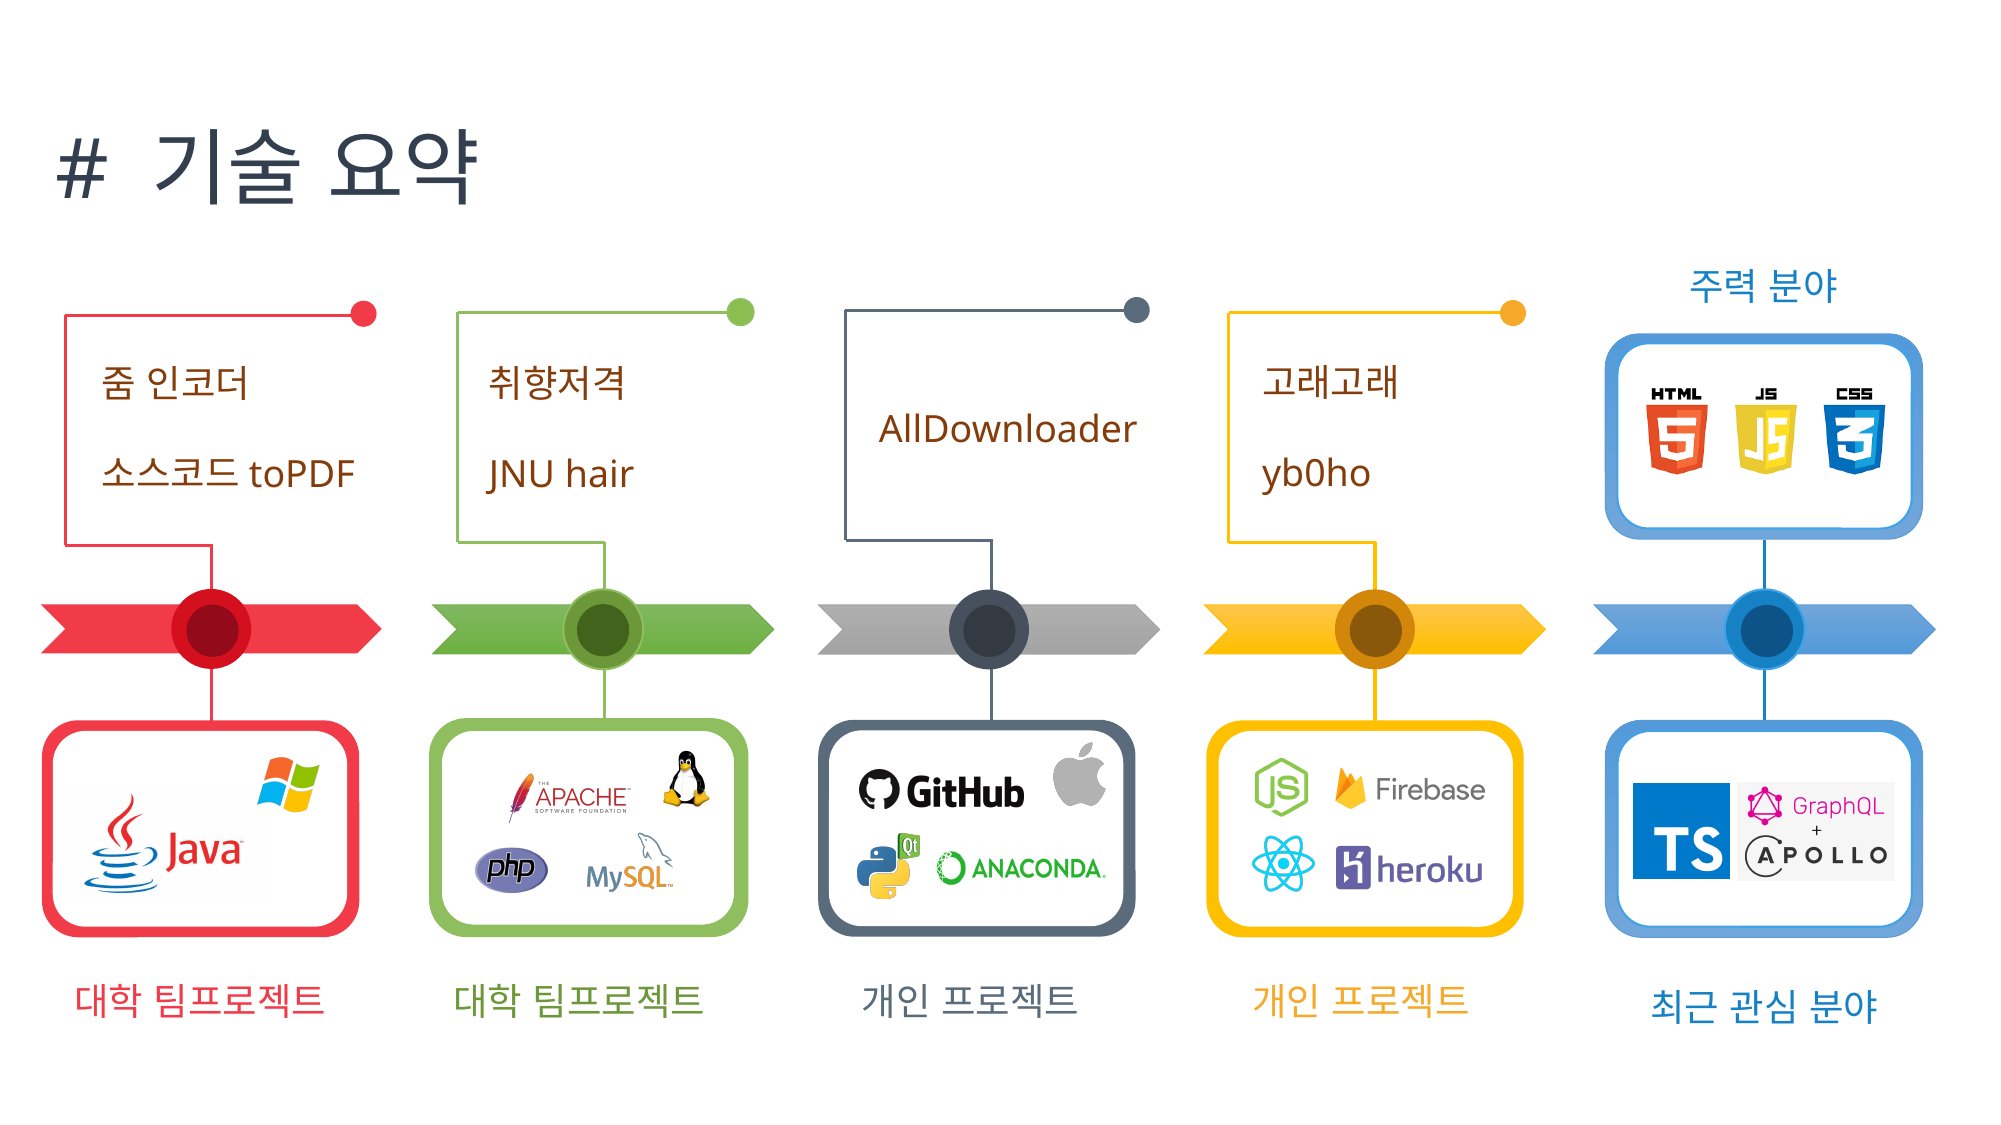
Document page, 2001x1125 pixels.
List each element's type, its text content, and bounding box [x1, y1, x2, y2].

picture [1633, 381, 1898, 481]
text_box # 기술 요약 [40, 107, 598, 223]
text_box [40, 255, 1946, 1038]
